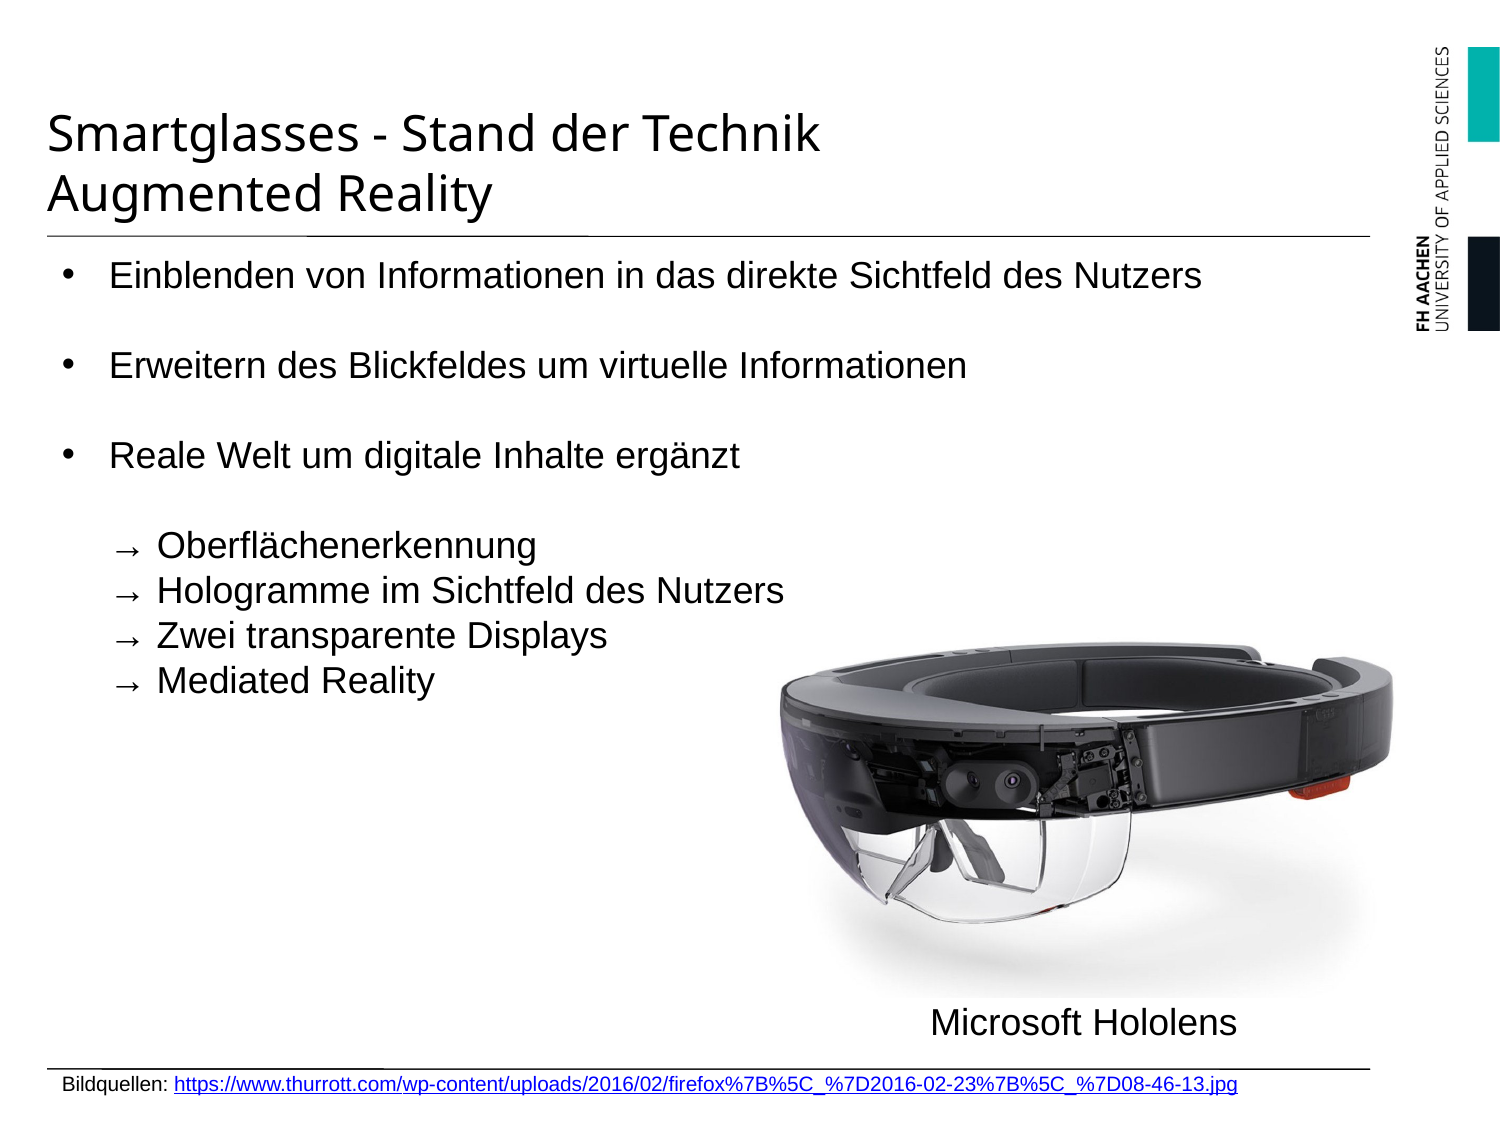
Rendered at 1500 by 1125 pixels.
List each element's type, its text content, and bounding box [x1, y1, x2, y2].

picture [1404, 47, 1500, 331]
text_box Einblenden von Informationen in das direkte Sichtfeld des Nutzers Erweitern des Blickfeldes um virtuelle Informationen Reale Welt um digitale Inhalte ergänzt → Oberflächenerkennung → Hologramme im Sichtfeld des Nutzers → Zwei transparente Displays → Mediated Reality [47, 243, 1370, 799]
title Smartglasses - Stand der Technik Augmented Reality [47, 101, 1371, 220]
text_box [714, 582, 1454, 1073]
text_box Bildquellen: https://www.thurrott.com/wp-content/uploads/2016/02/firefox%7B%5C_%7D2016-02-23%7B%5C_%7D08-46-13.jpg [47, 1063, 1441, 1103]
